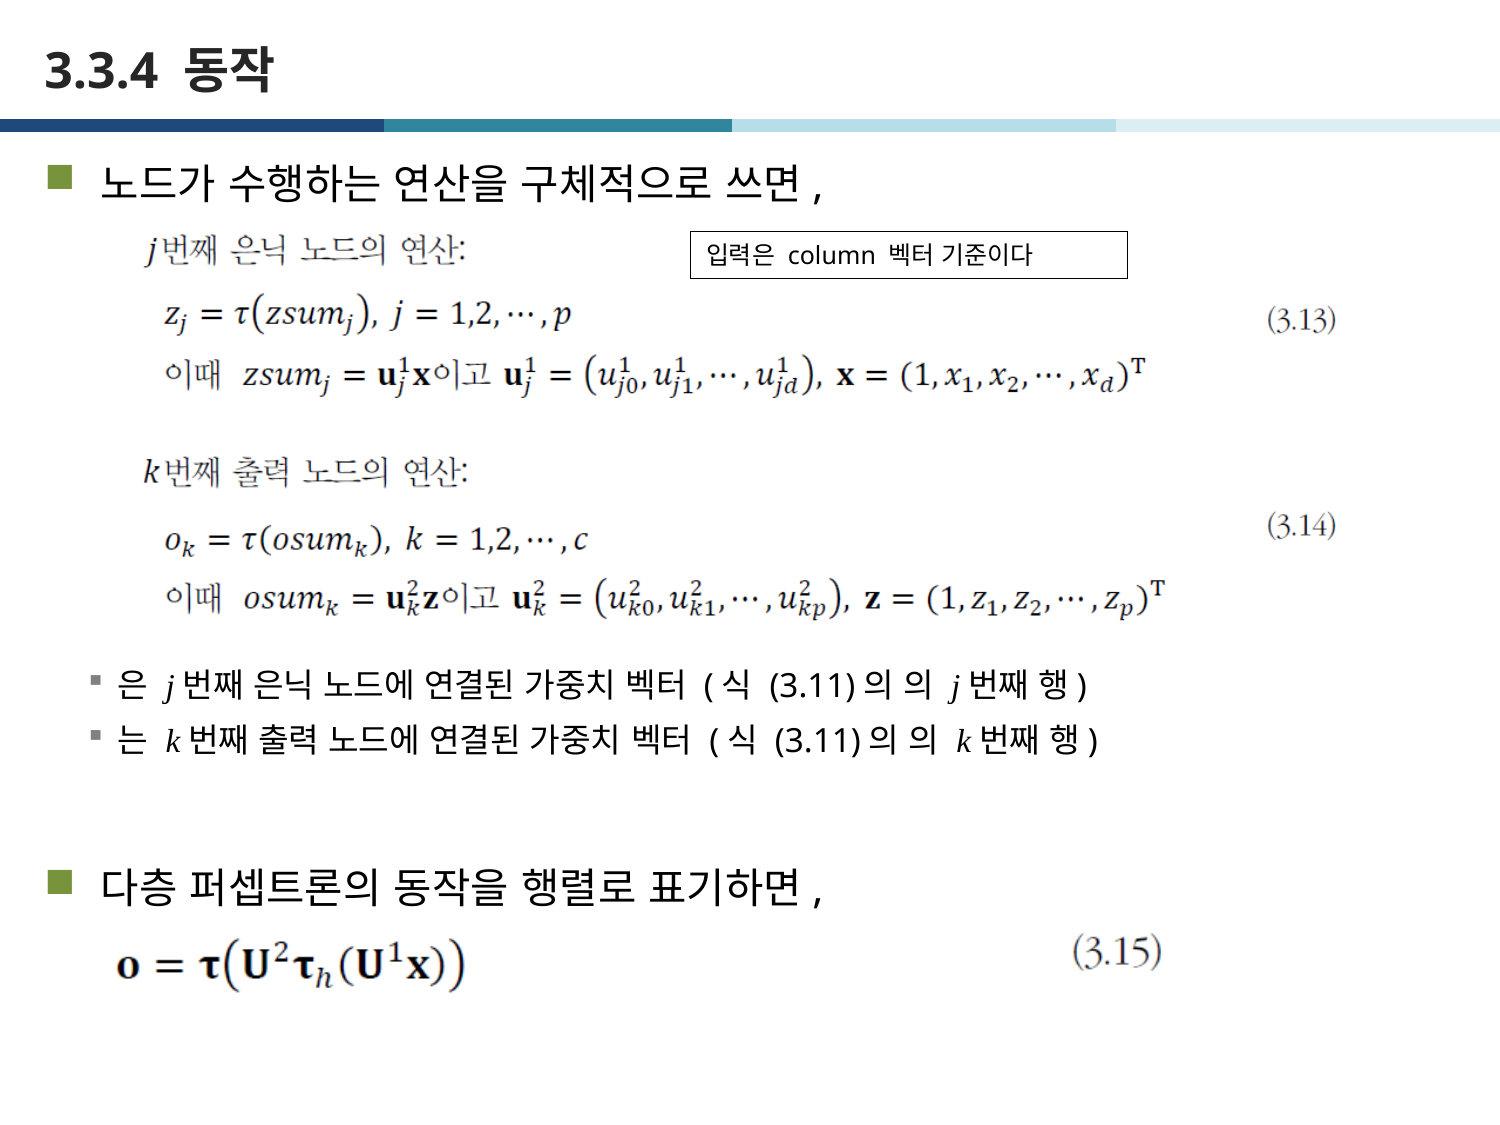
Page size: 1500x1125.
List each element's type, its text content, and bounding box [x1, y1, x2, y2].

picture [111, 928, 1164, 1009]
title 3.3.4 동작 [29, 23, 1270, 114]
picture [135, 231, 1341, 625]
